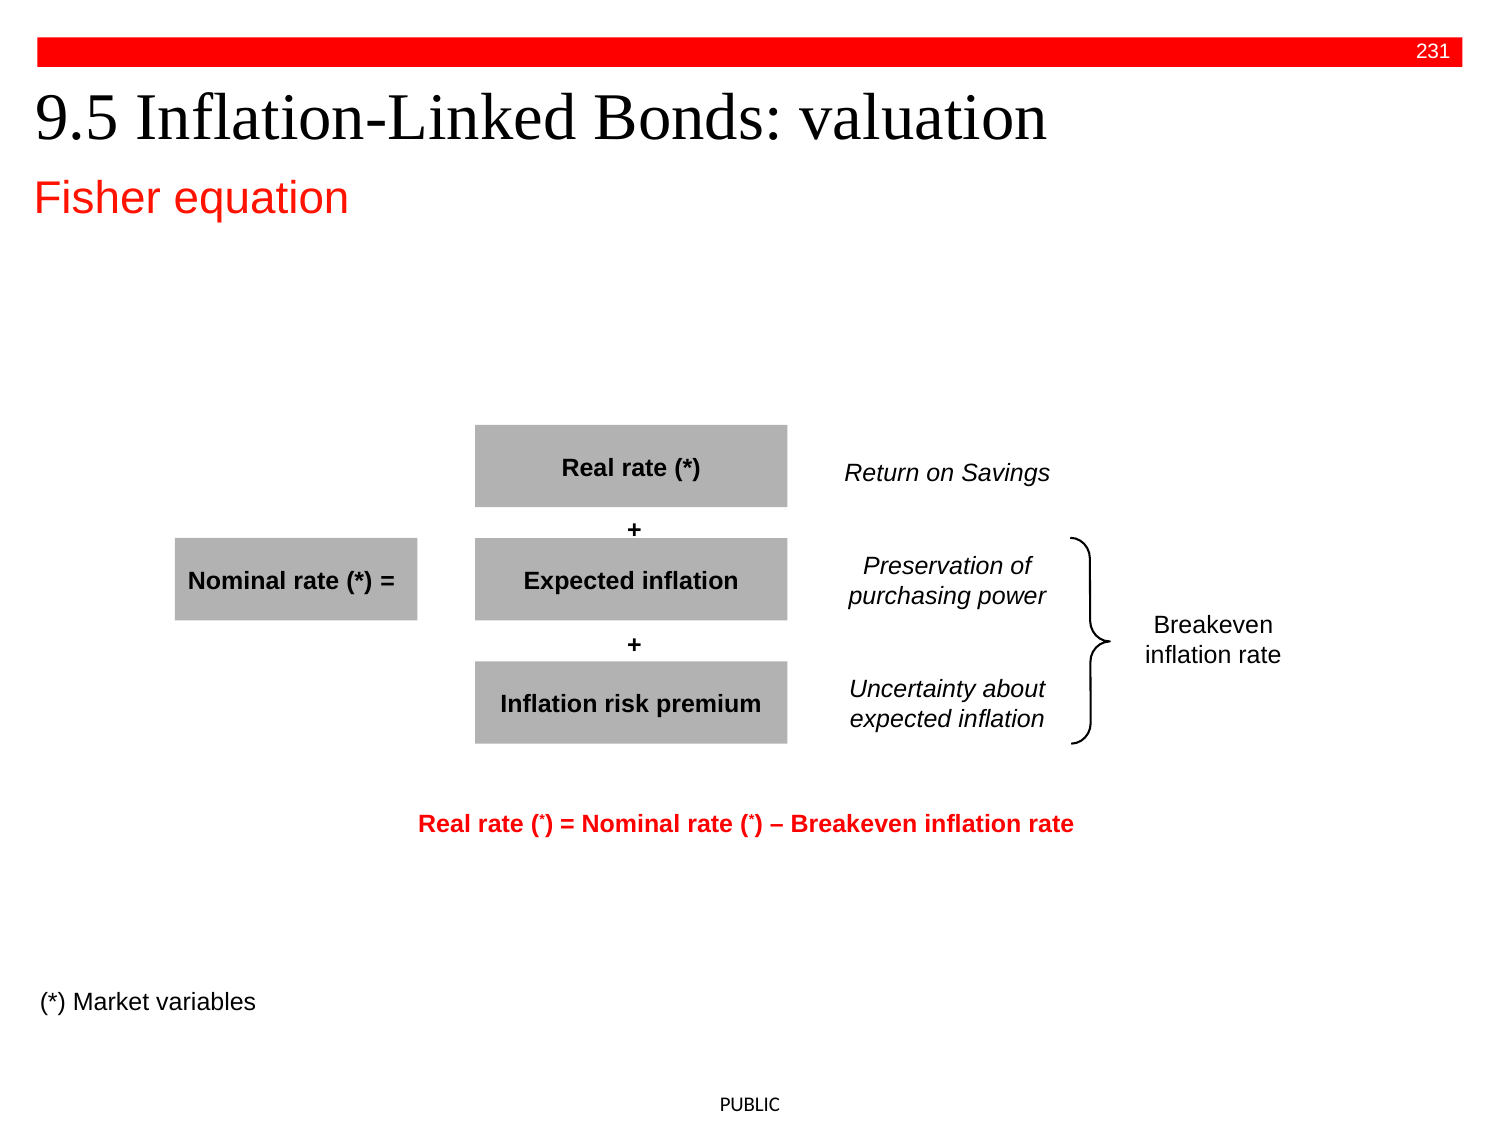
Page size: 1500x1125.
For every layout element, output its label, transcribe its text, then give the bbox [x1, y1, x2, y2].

text_box Real rate (*) = Nominal rate (*) – Breakeven inflation rate [162, 799, 1338, 875]
text_box Fisher equation [18, 160, 1463, 236]
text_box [174, 424, 1318, 744]
text_box 9.5 Inflation-Linked Bonds: valuation [20, 65, 1454, 161]
footer [512, 1042, 988, 1103]
text_box (*) Market variables [24, 978, 363, 1029]
